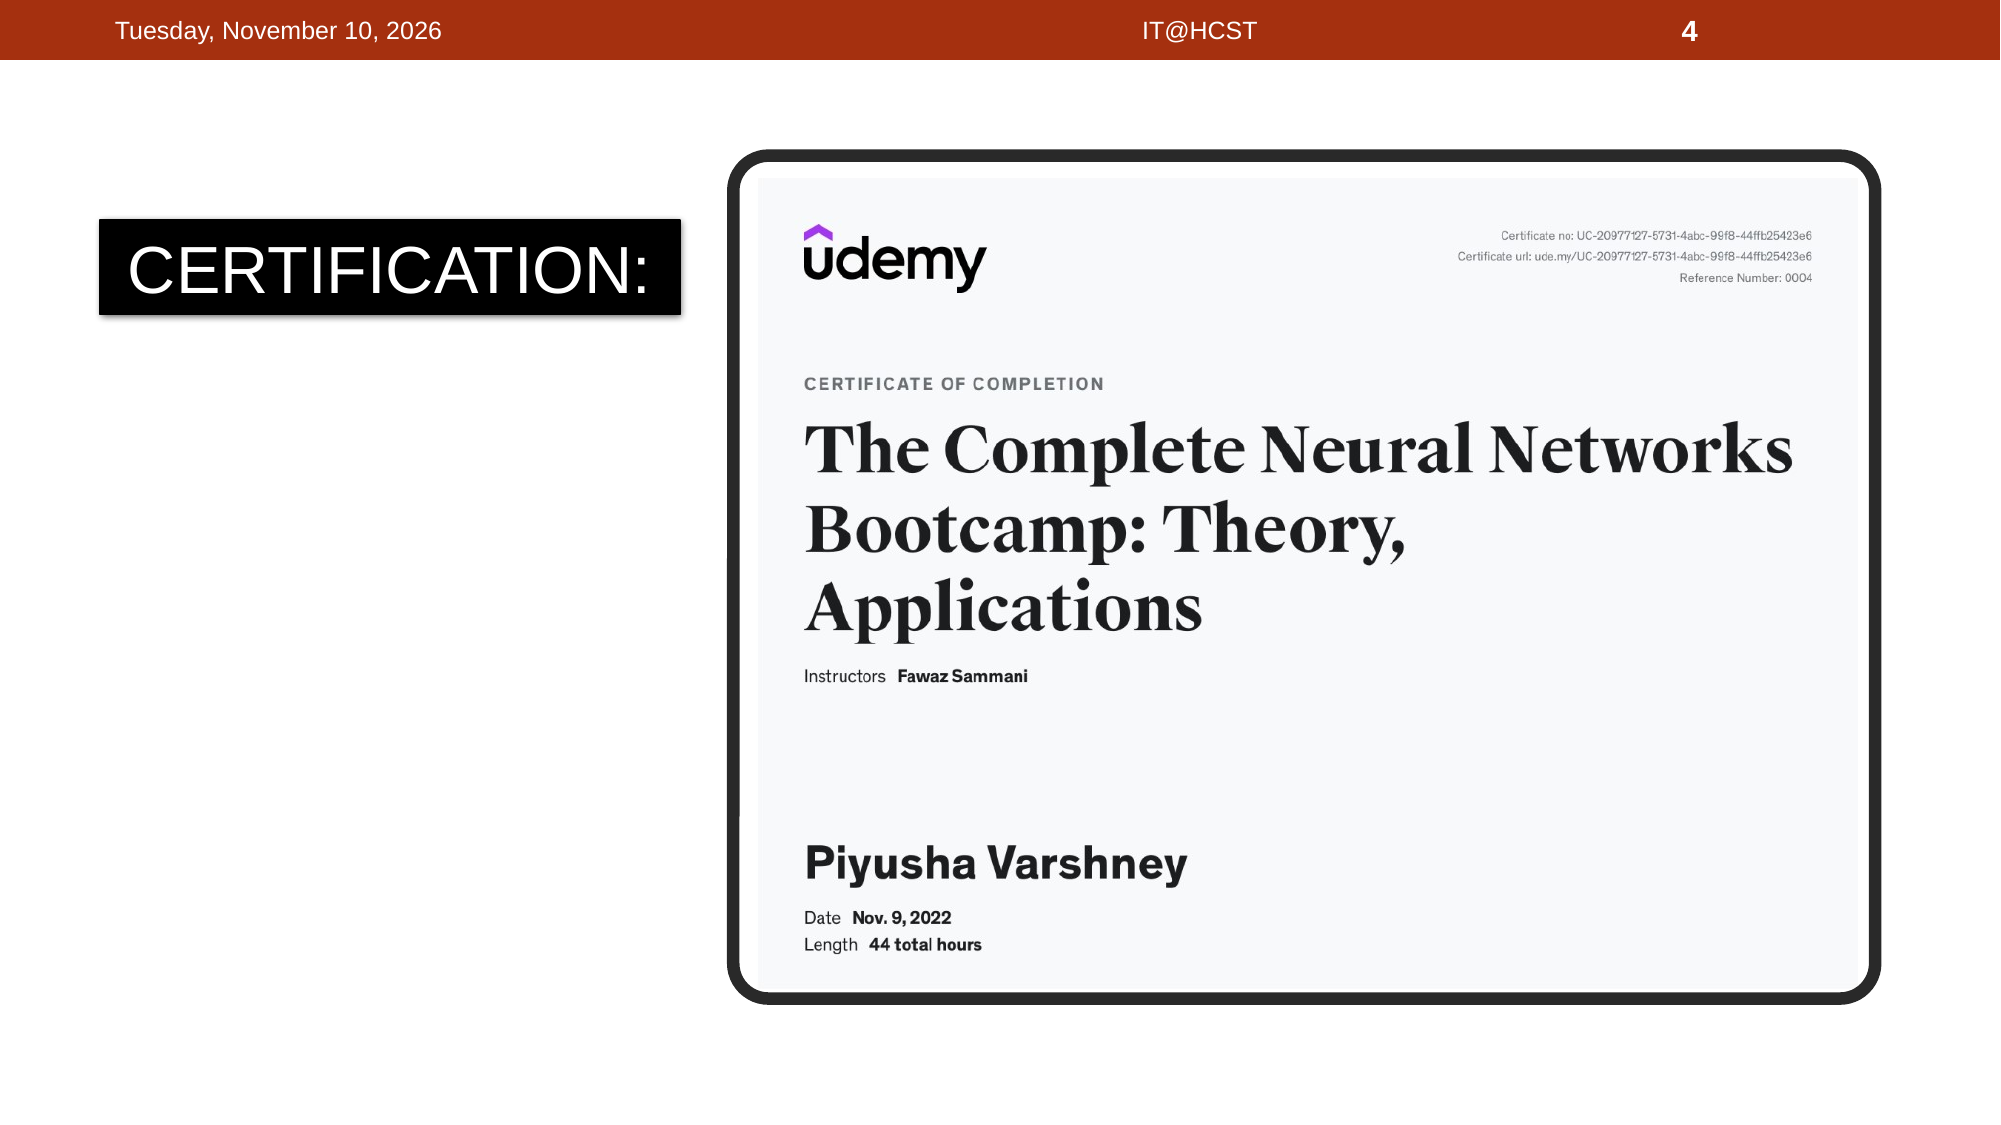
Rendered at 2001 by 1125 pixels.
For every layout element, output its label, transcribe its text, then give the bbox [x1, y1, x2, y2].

slide_number 4 [1666, 3, 1900, 57]
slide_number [99, 3, 734, 57]
picture [733, 155, 1876, 999]
text_box CERTIFICATION: [99, 219, 681, 315]
footer IT@HCST [750, 3, 1650, 57]
